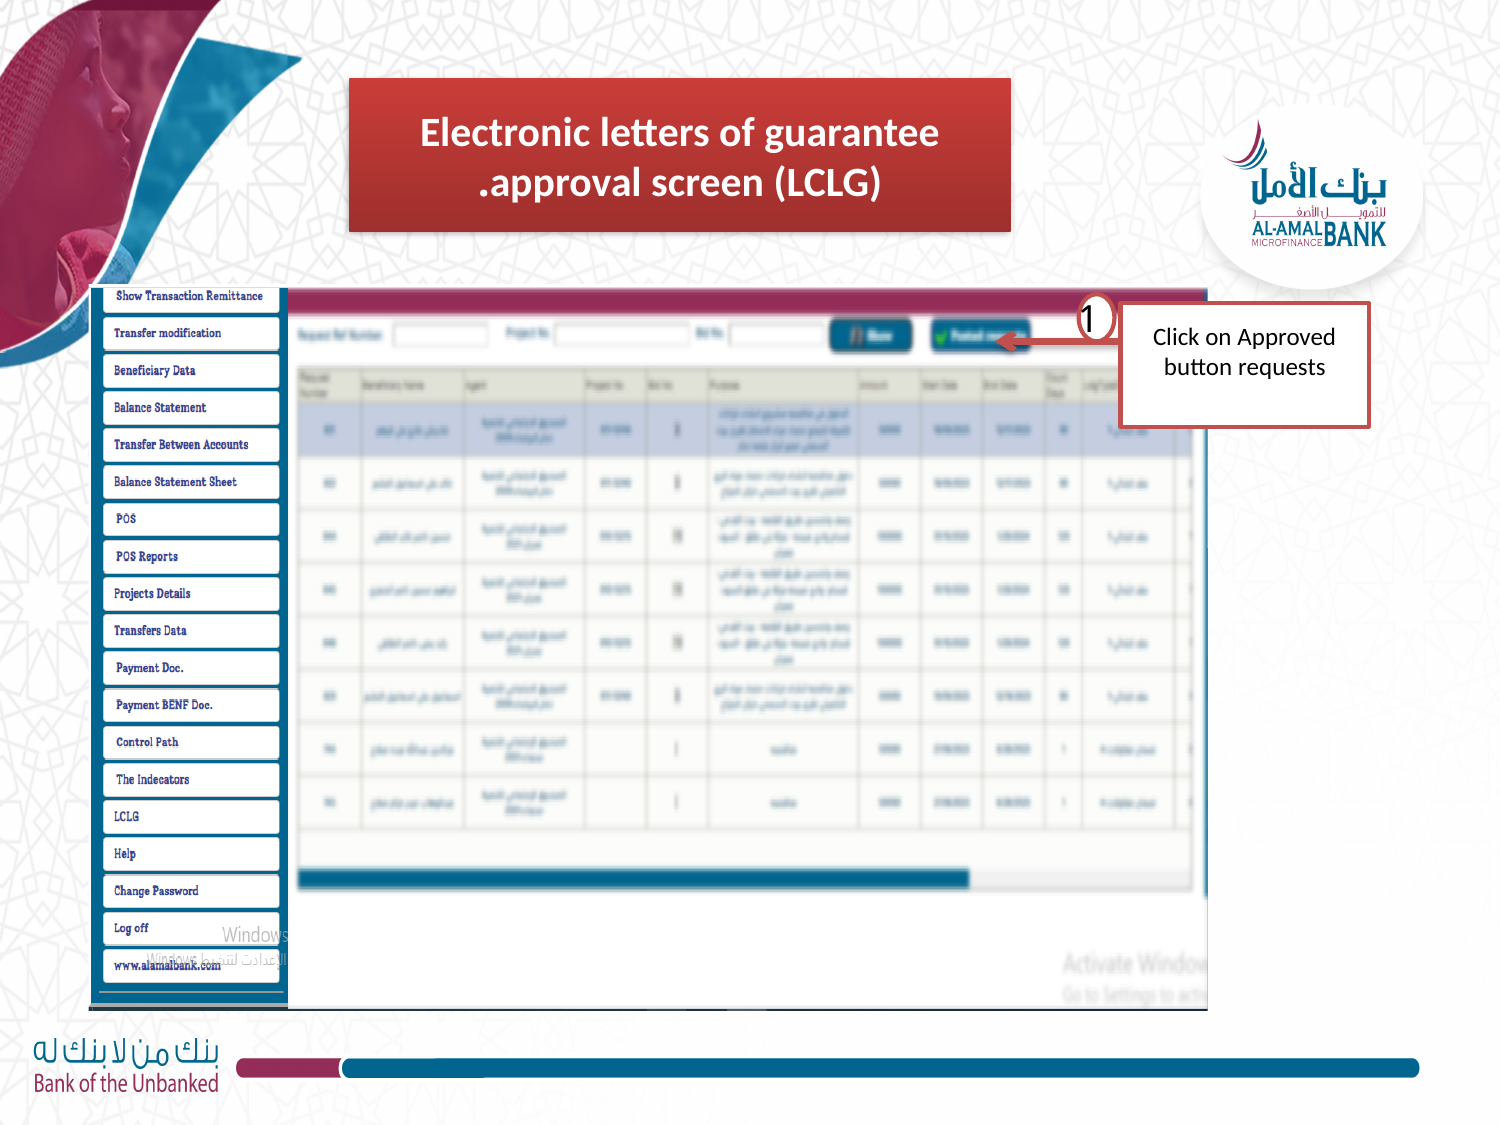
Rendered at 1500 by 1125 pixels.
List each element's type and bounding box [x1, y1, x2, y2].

text_box [88, 77, 1370, 1011]
picture [0, 0, 1500, 1125]
